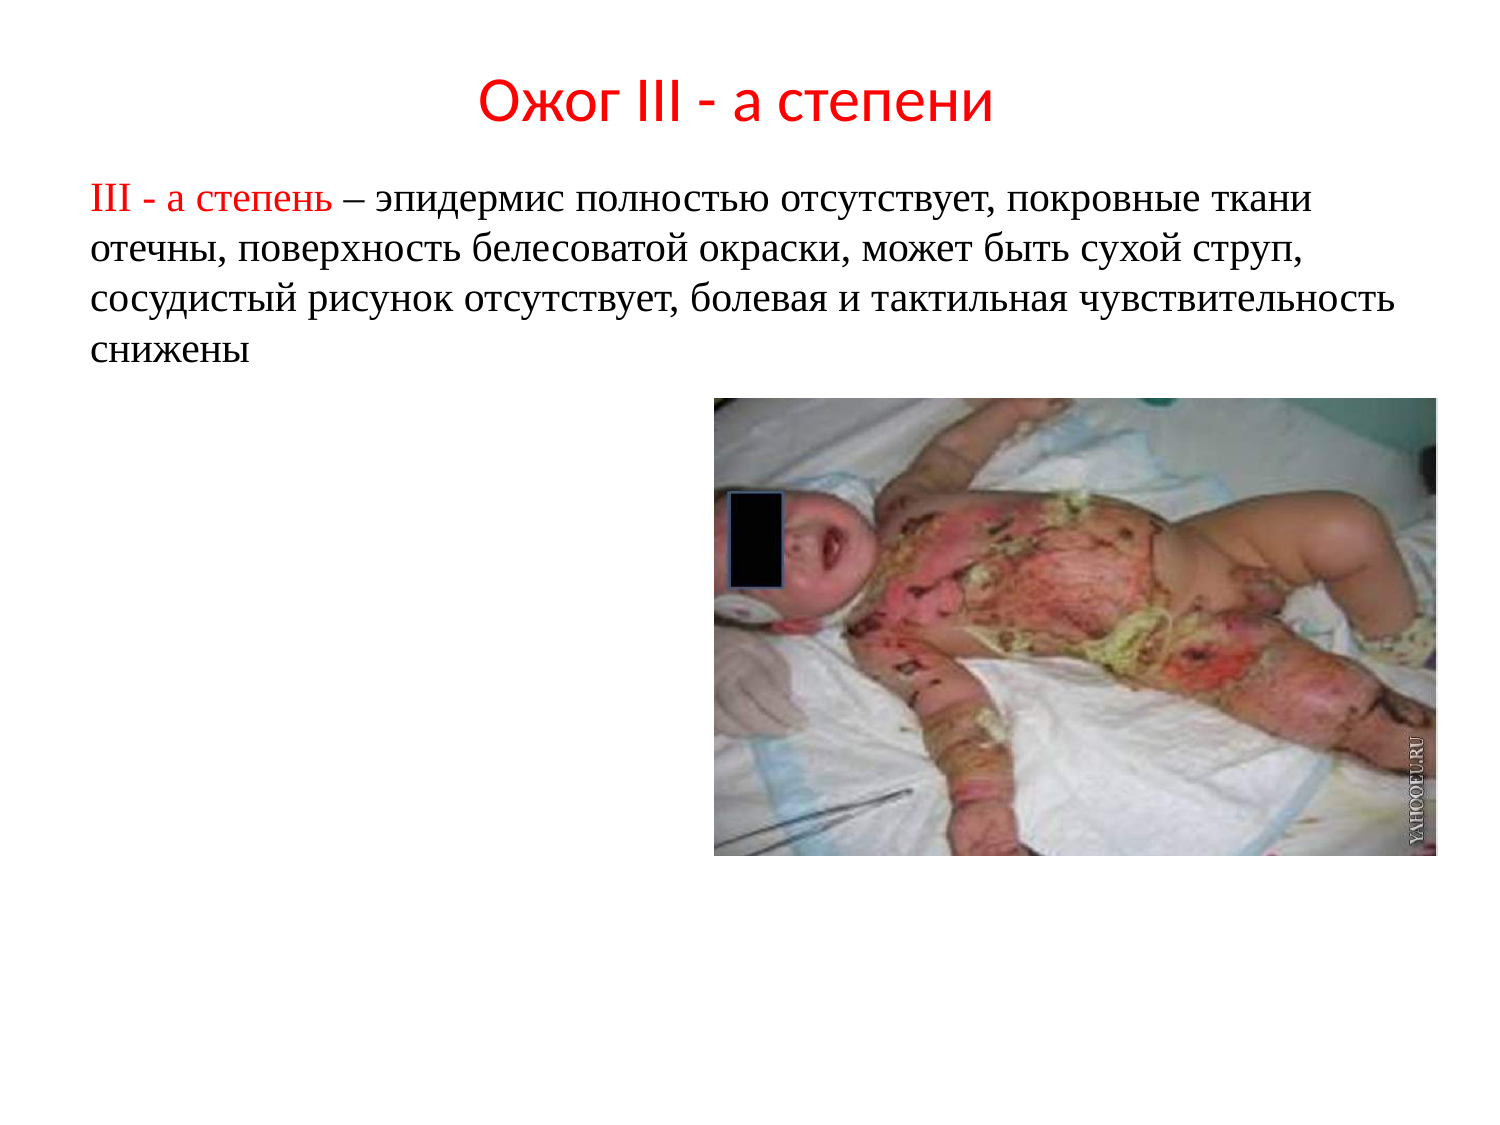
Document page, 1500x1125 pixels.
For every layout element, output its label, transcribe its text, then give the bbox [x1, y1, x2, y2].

title Ожог ІІІ - а степени [62, 50, 1413, 143]
list ІІІ - а степень – эпидермис полностью отсутствует, покровные ткани отечны, поверхность белесоватой окраски, может быть сухой струп, сосудистый рисунок отсутствует, болевая и тактильная чувствительность снижены [75, 162, 1425, 1005]
picture [714, 398, 1438, 856]
